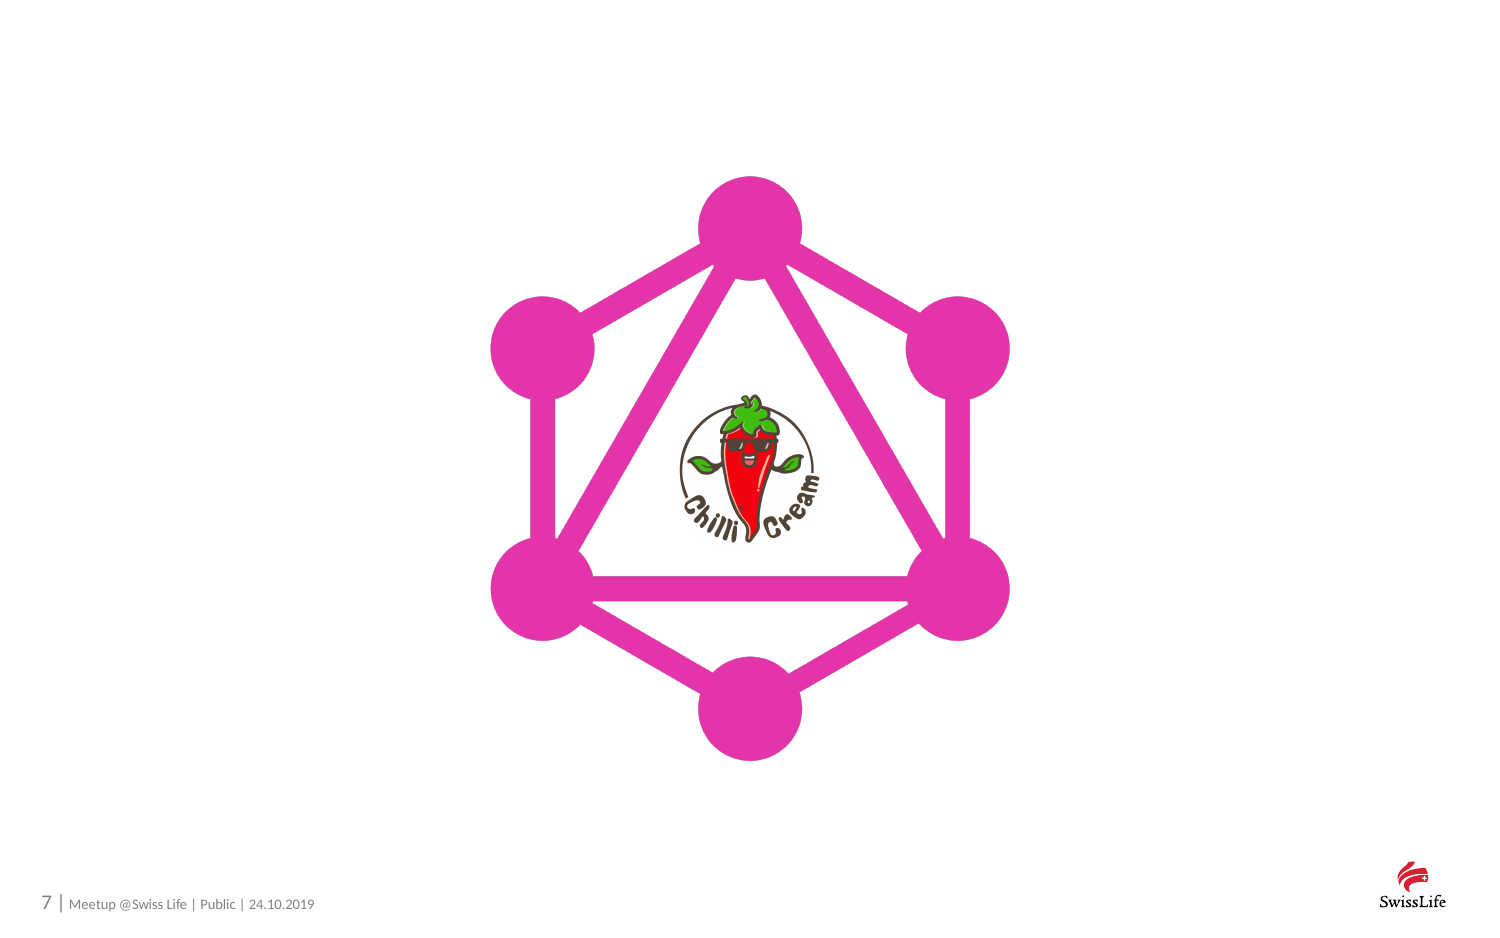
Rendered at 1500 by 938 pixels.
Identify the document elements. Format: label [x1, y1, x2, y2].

picture [451, 170, 1049, 767]
